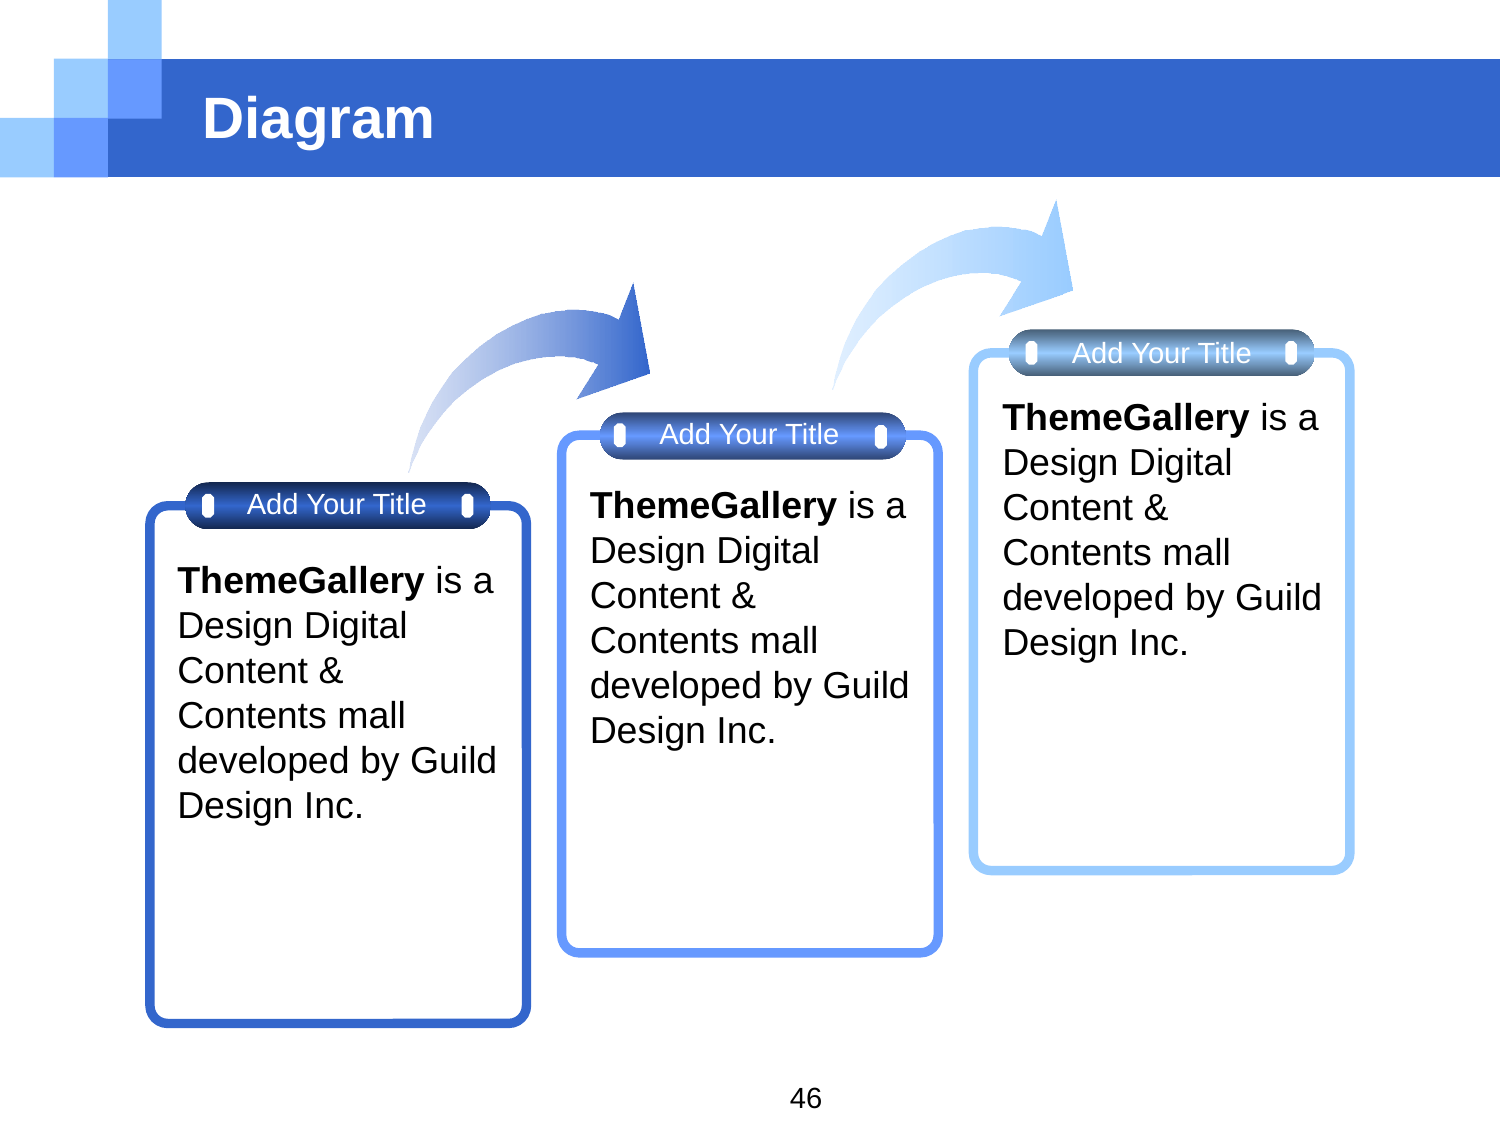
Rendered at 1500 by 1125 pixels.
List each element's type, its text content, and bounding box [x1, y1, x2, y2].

text_box [874, 425, 887, 449]
text_box [1025, 341, 1038, 365]
title Diagram [187, 75, 1400, 155]
text_box Add Your Title [1056, 326, 1267, 377]
text_box [408, 282, 650, 473]
text_box ThemeGallery is a Design Digital Content & Contents mall developed by Guild Design Inc. [575, 473, 925, 759]
text_box [1267, 329, 1315, 377]
text_box [1285, 341, 1297, 365]
text_box [600, 412, 906, 460]
text_box [613, 423, 626, 448]
text_box Add Your Title [644, 407, 855, 458]
text_box [832, 199, 1073, 390]
text_box [973, 352, 1350, 871]
slide_number 46 [487, 1072, 838, 1125]
text_box ThemeGallery is a Design Digital Content & Contents mall developed by Guild Design Inc. [987, 385, 1338, 671]
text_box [149, 478, 527, 1024]
text_box [1008, 329, 1056, 377]
text_box [561, 435, 939, 953]
